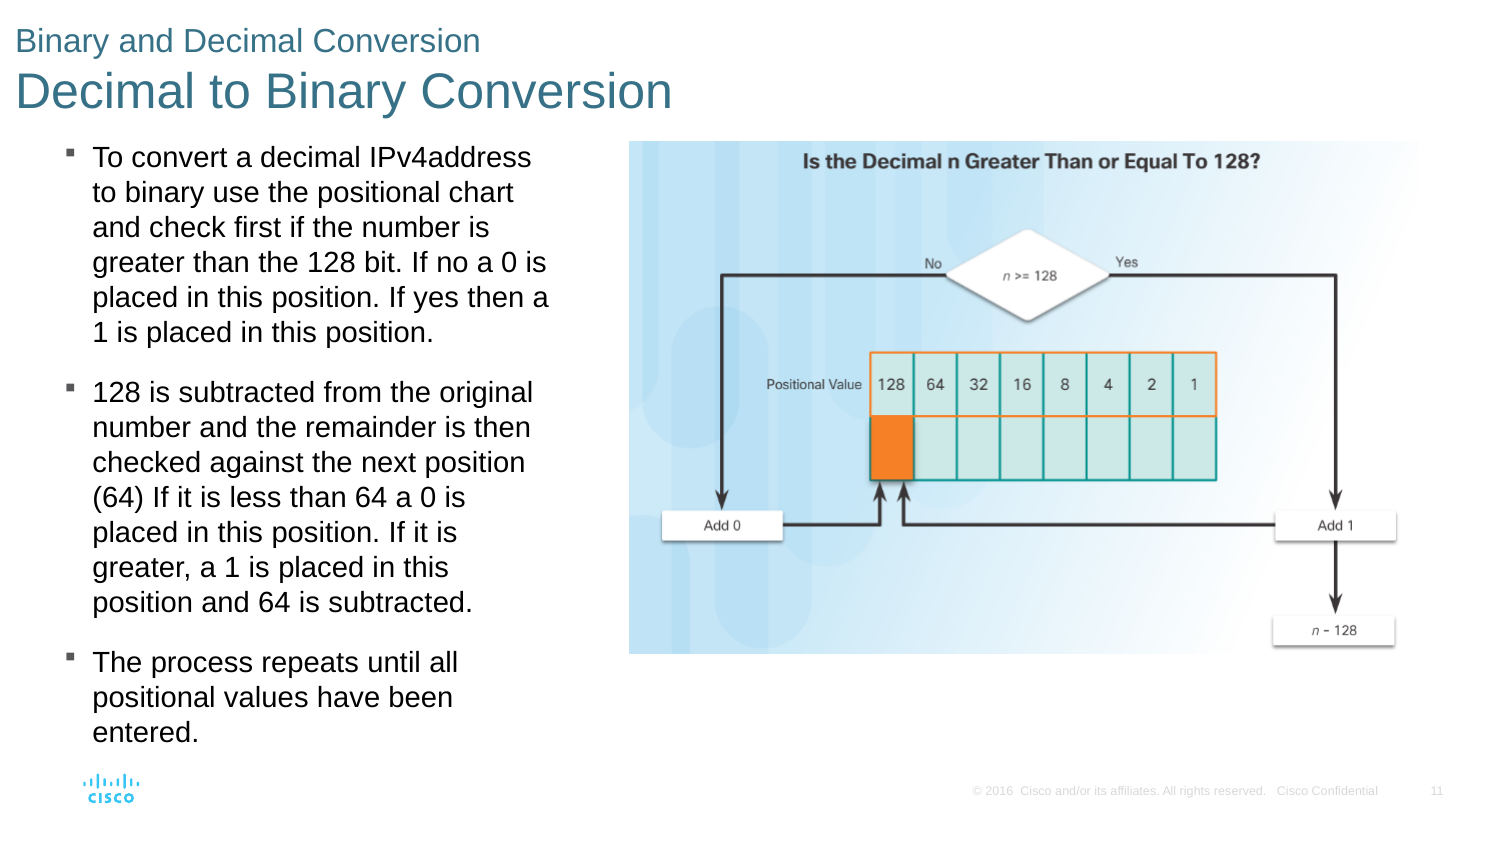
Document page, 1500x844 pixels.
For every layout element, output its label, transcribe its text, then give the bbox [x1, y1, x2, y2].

title Binary and Decimal Conversion Decimal to Binary Conversion [0, 6, 1500, 131]
list To convert a decimal IPv4address to binary use the positional chart and check first if the number is greater than the 128 bit. If no a 0 is placed in this position. If yes then a 1 is placed in this position. 128 is subtracted from the original number and the remainder is then checked against the next position (64) If it is less than 64 a 0 is placed in this position. If it is greater, a 1 is placed in this position and 64 is subtracted. The process repeats until all positional values have been entered. [49, 131, 588, 787]
picture [629, 141, 1420, 654]
